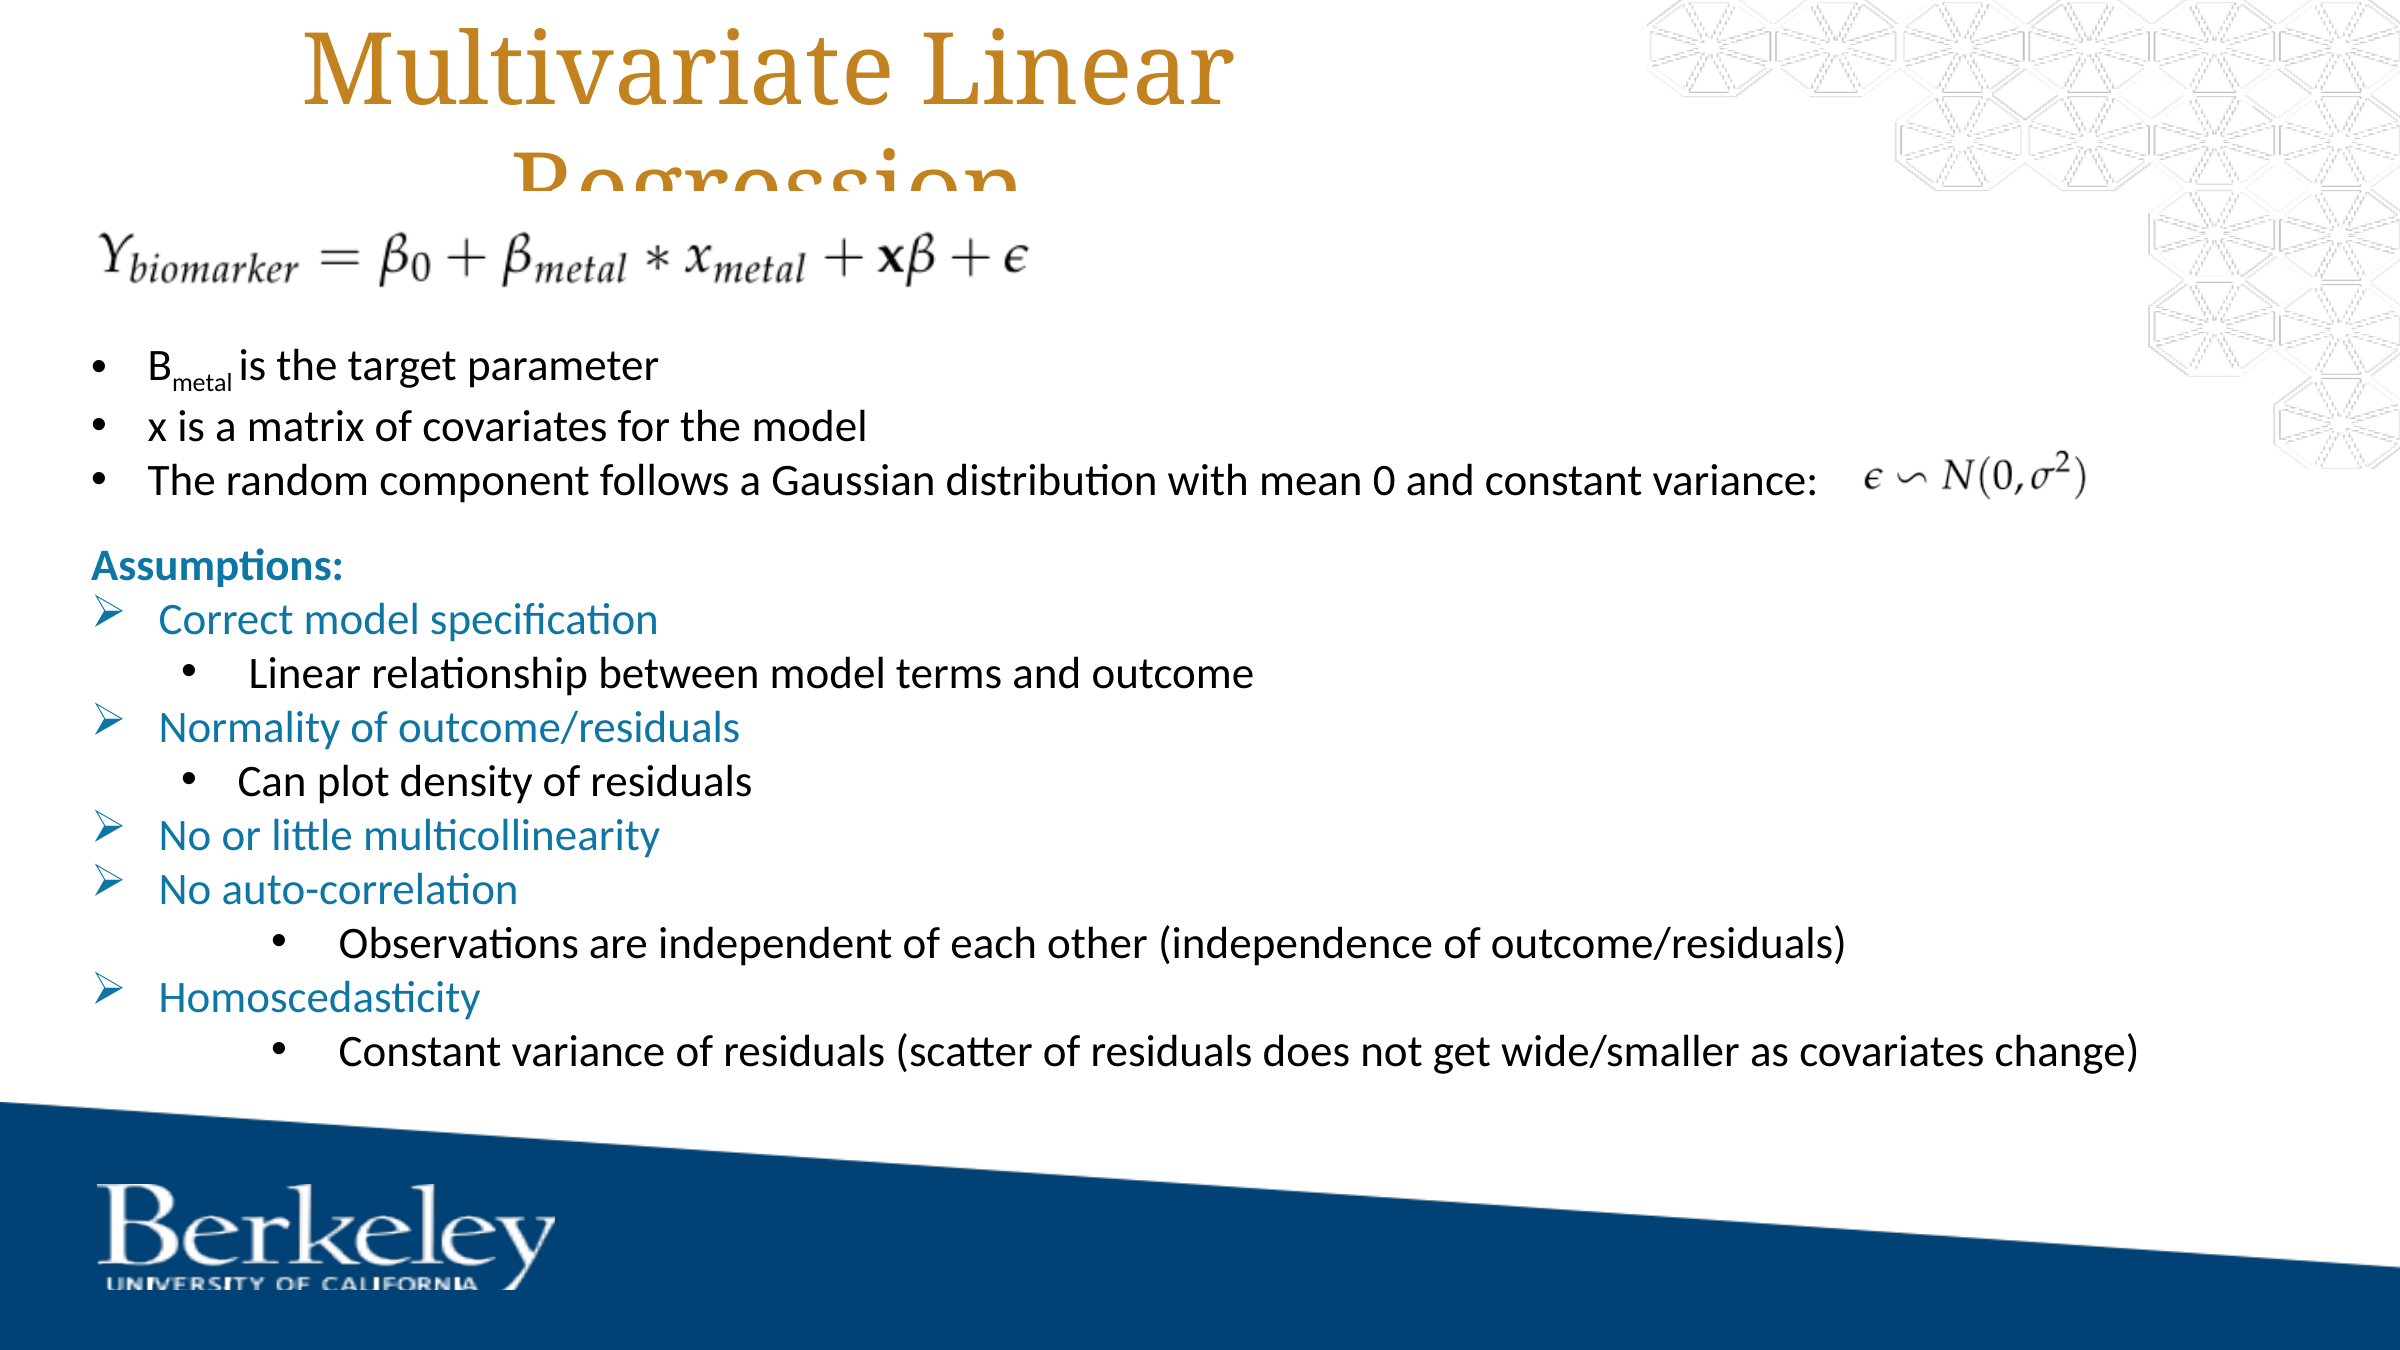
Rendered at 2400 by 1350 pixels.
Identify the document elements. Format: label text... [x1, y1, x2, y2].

text_box Assumptions: Correct model specification Linear relationship between model terms and outcome Normality of outcome/residuals Can plot density of residuals No or little multicollinearity No auto-correlation Observations are independent of each other (independence of outcome/residuals) Homoscedasticity Constant variance of residuals (scatter of residuals does not get wide/smaller as covariates change) [76, 527, 2205, 1083]
picture [76, 191, 1118, 308]
picture [1827, 417, 2142, 522]
text_box Βmetal is the target parameter x is a matrix of covariates for the model The random component follows a Gaussian distribution with mean 0 and constant variance: [76, 327, 1879, 513]
title Multivariate Linear Regression [49, 57, 1489, 192]
